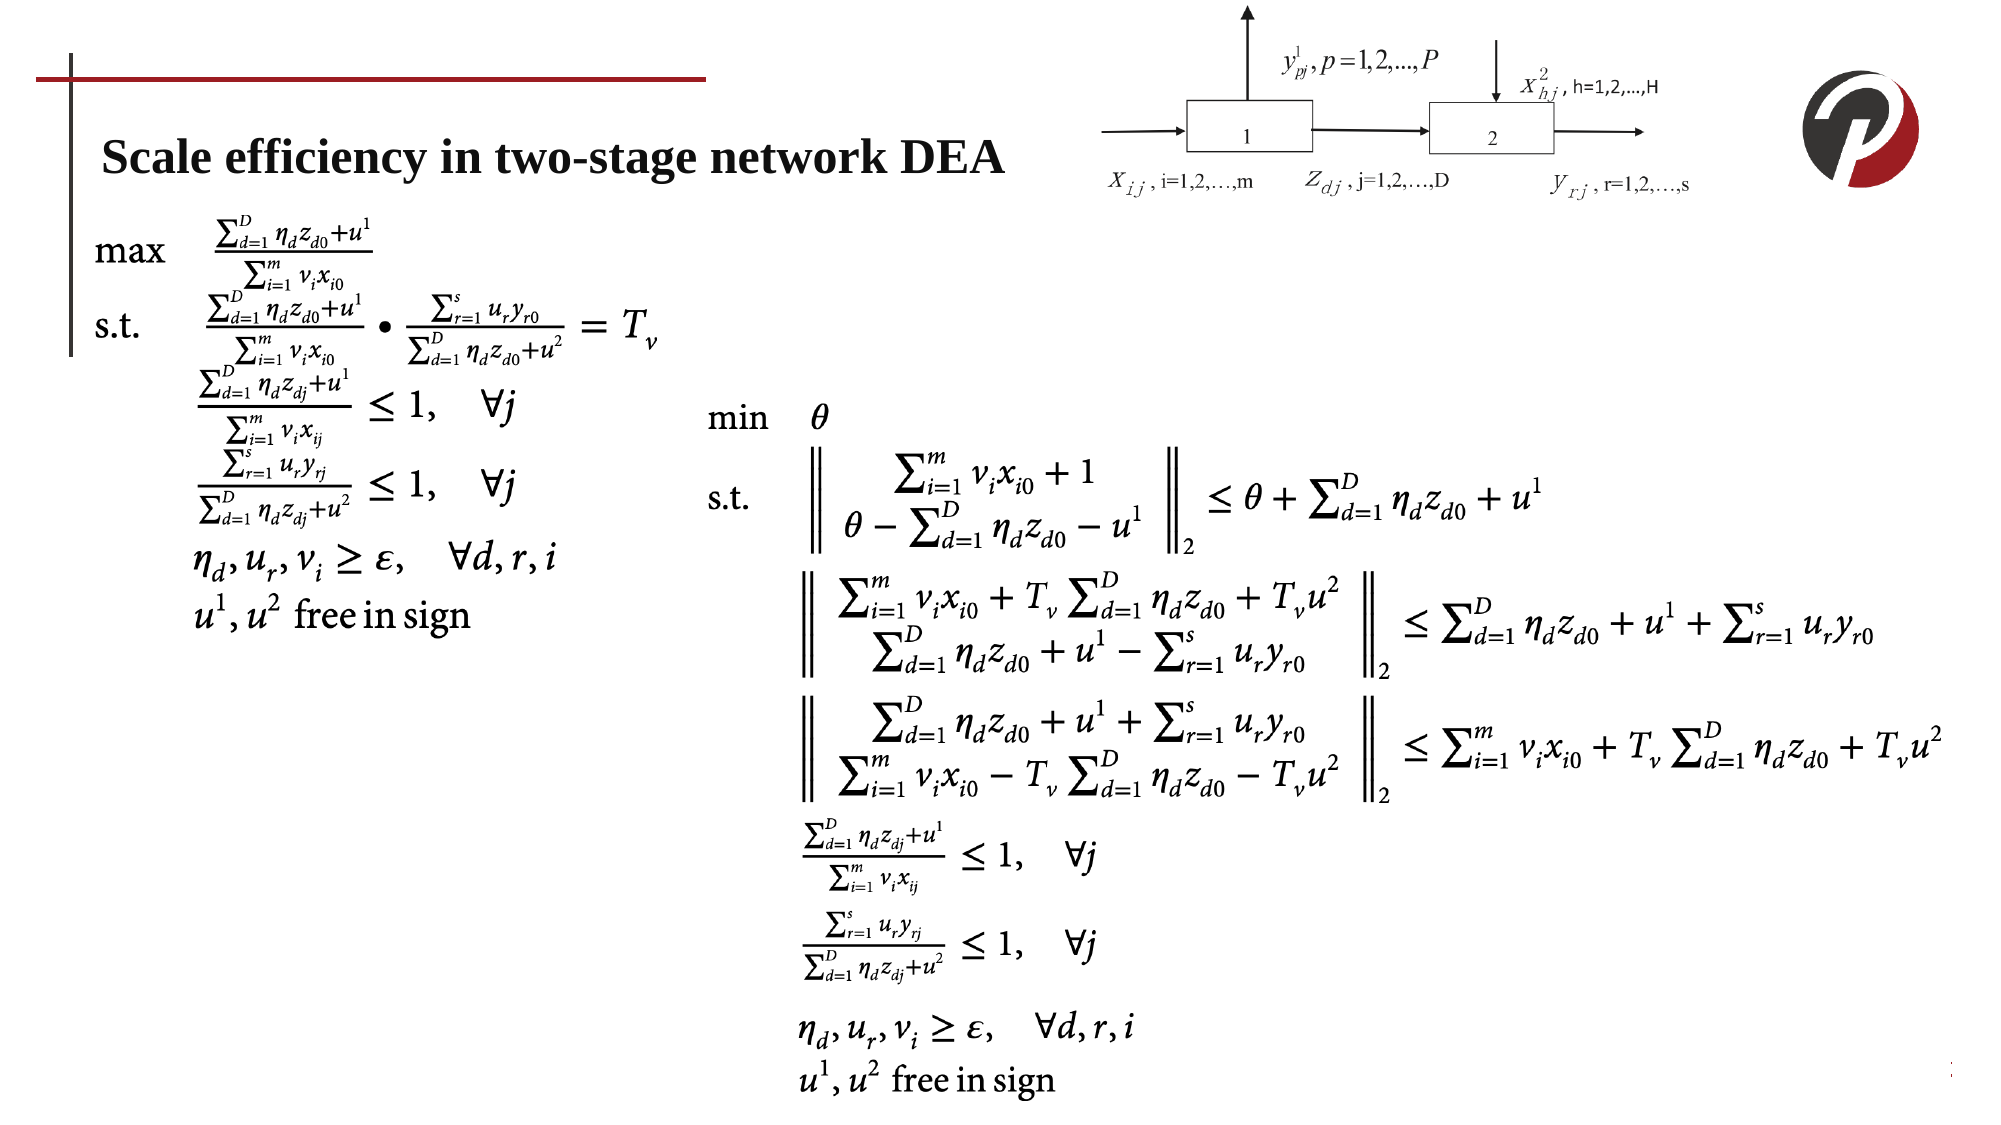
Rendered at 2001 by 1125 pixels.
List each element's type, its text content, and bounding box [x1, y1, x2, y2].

picture [1772, 55, 1931, 200]
text_box Scale efficiency in two-stage network DEA [86, 86, 1031, 192]
picture [1077, 0, 1711, 209]
picture [82, 194, 1951, 1114]
